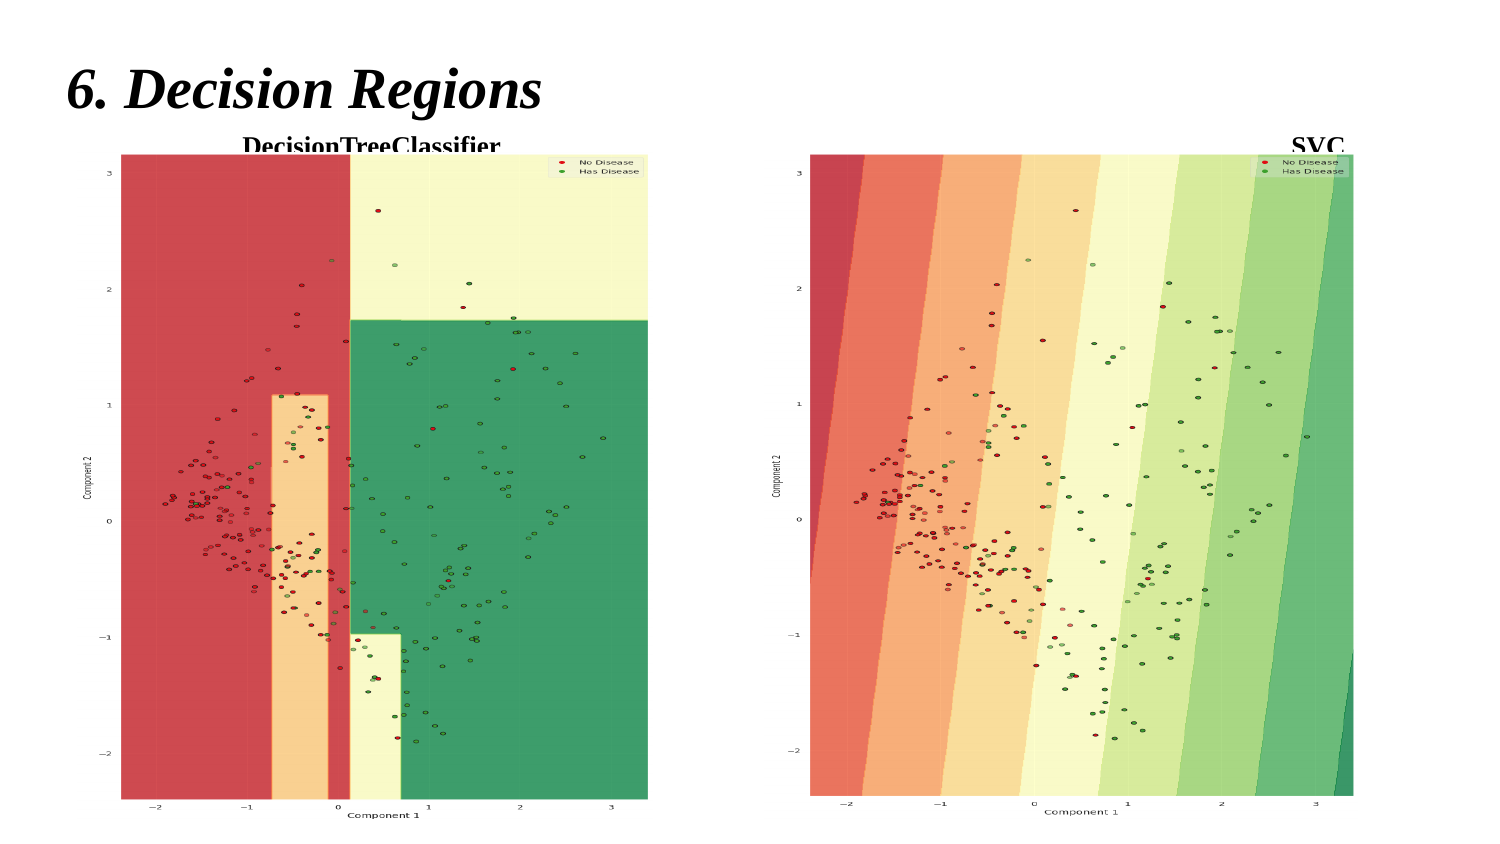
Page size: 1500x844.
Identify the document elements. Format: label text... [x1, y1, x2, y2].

picture [764, 152, 1358, 819]
list DecisionTreeClassifier SVC [77, 108, 1423, 166]
picture [77, 152, 653, 819]
title 6. Decision Regions [51, 35, 1449, 130]
